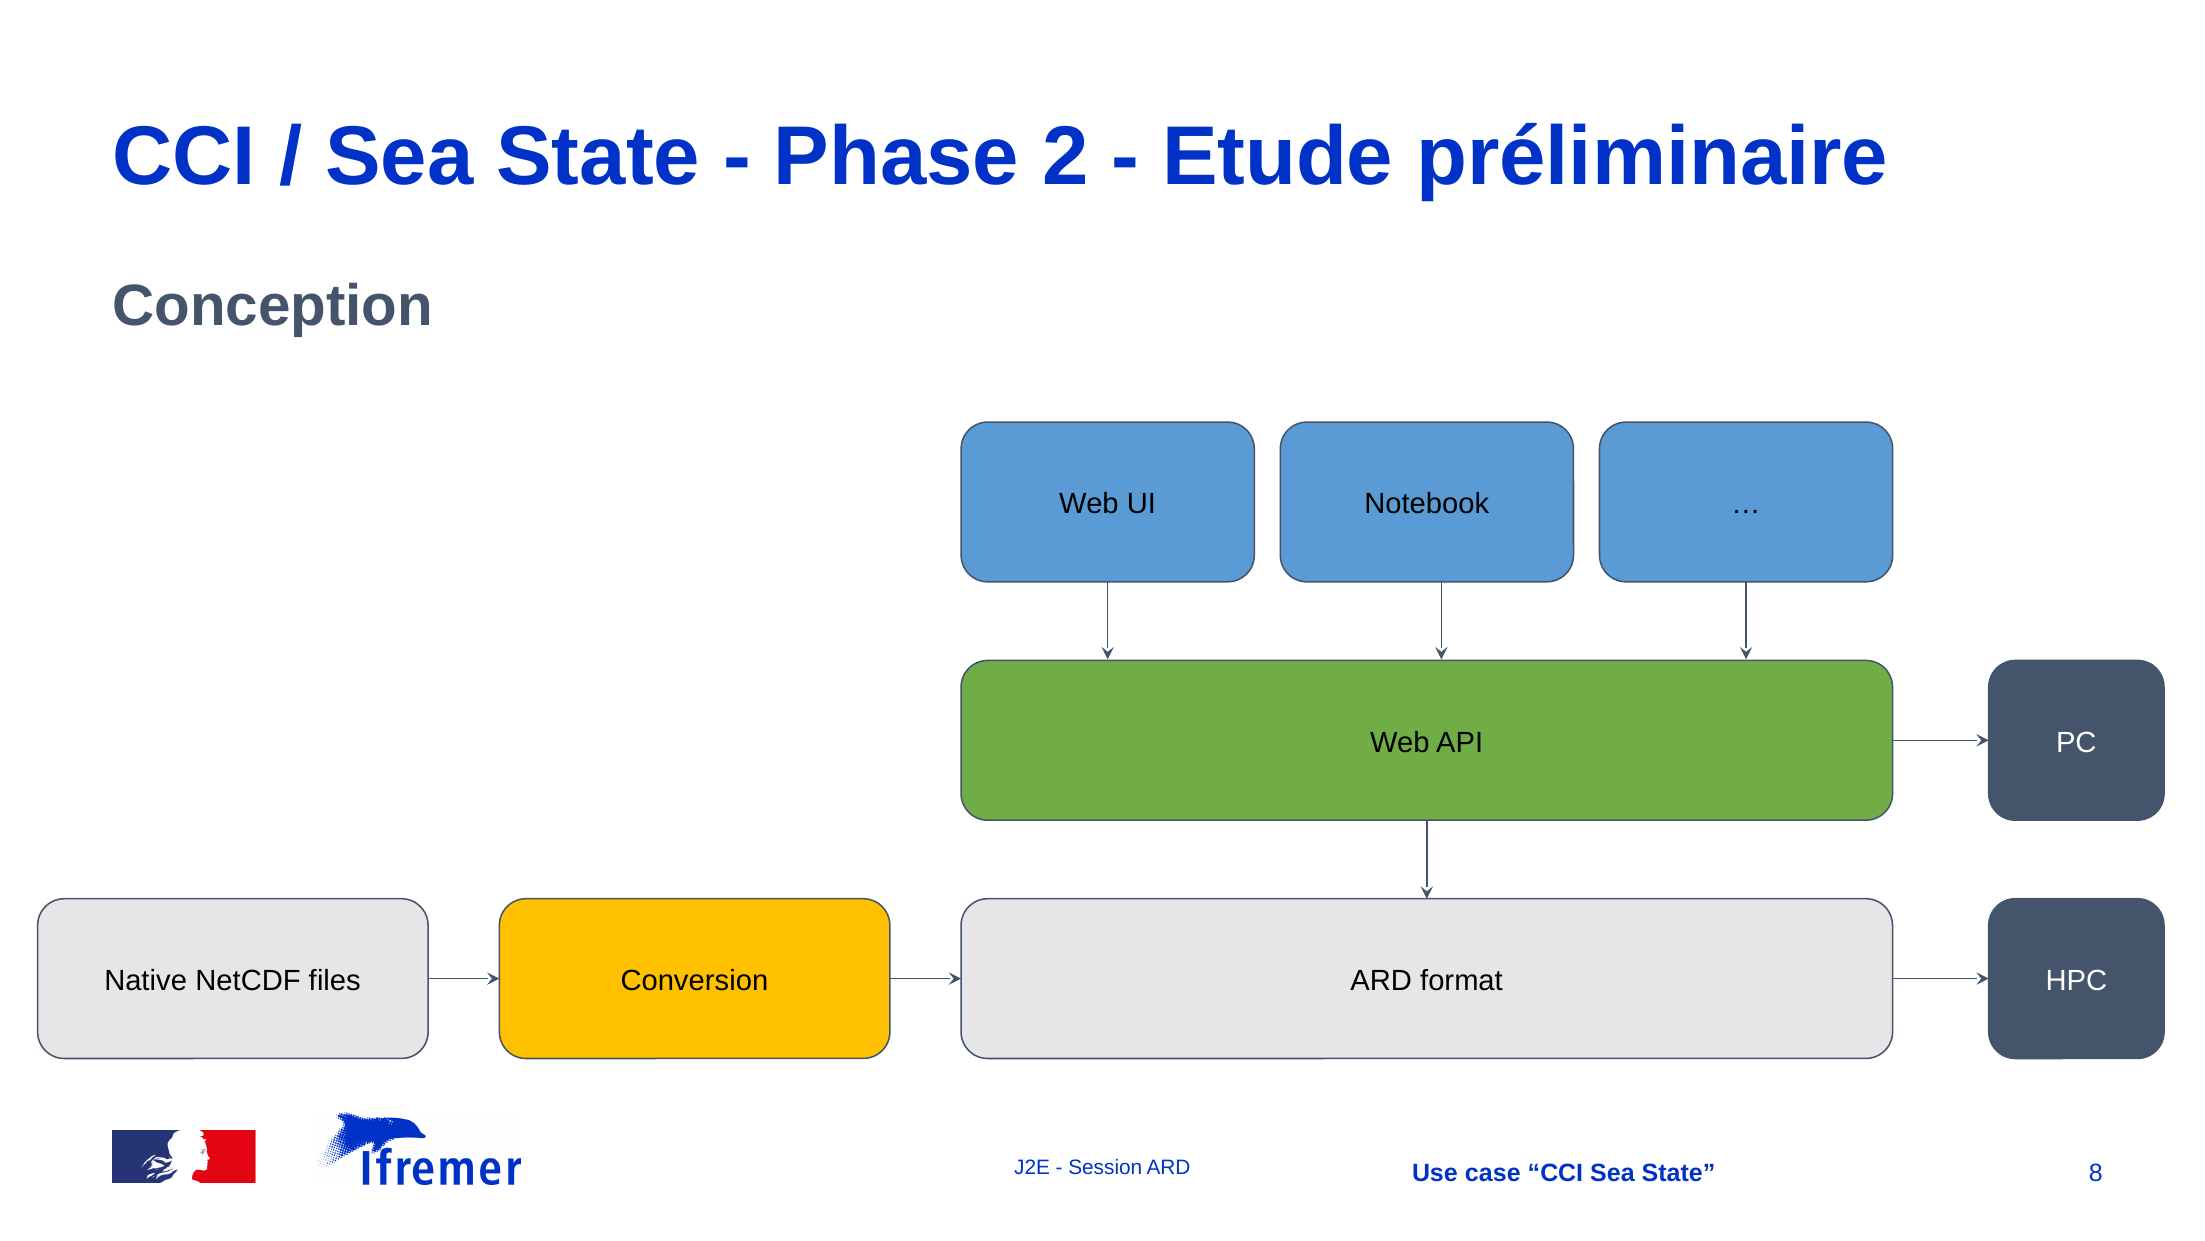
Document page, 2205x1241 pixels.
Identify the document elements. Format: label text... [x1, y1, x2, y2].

text_box PC [2093, 660, 2165, 821]
text_box ARD format [961, 988, 1893, 1059]
picture [112, 1130, 260, 1189]
text_box Native NetCDF files [37, 898, 429, 1059]
text_box HPC [1988, 898, 2165, 1059]
list J2E - Session ARD [924, 1148, 1280, 1189]
title CCI / Sea State - Phase 2 - Etude préliminaire [112, 105, 2093, 267]
picture [317, 1112, 521, 1185]
text_box Conversion [499, 988, 890, 1059]
list Use case “CCI Sea State” [1397, 1152, 1933, 1241]
list Conception [112, 267, 2093, 988]
